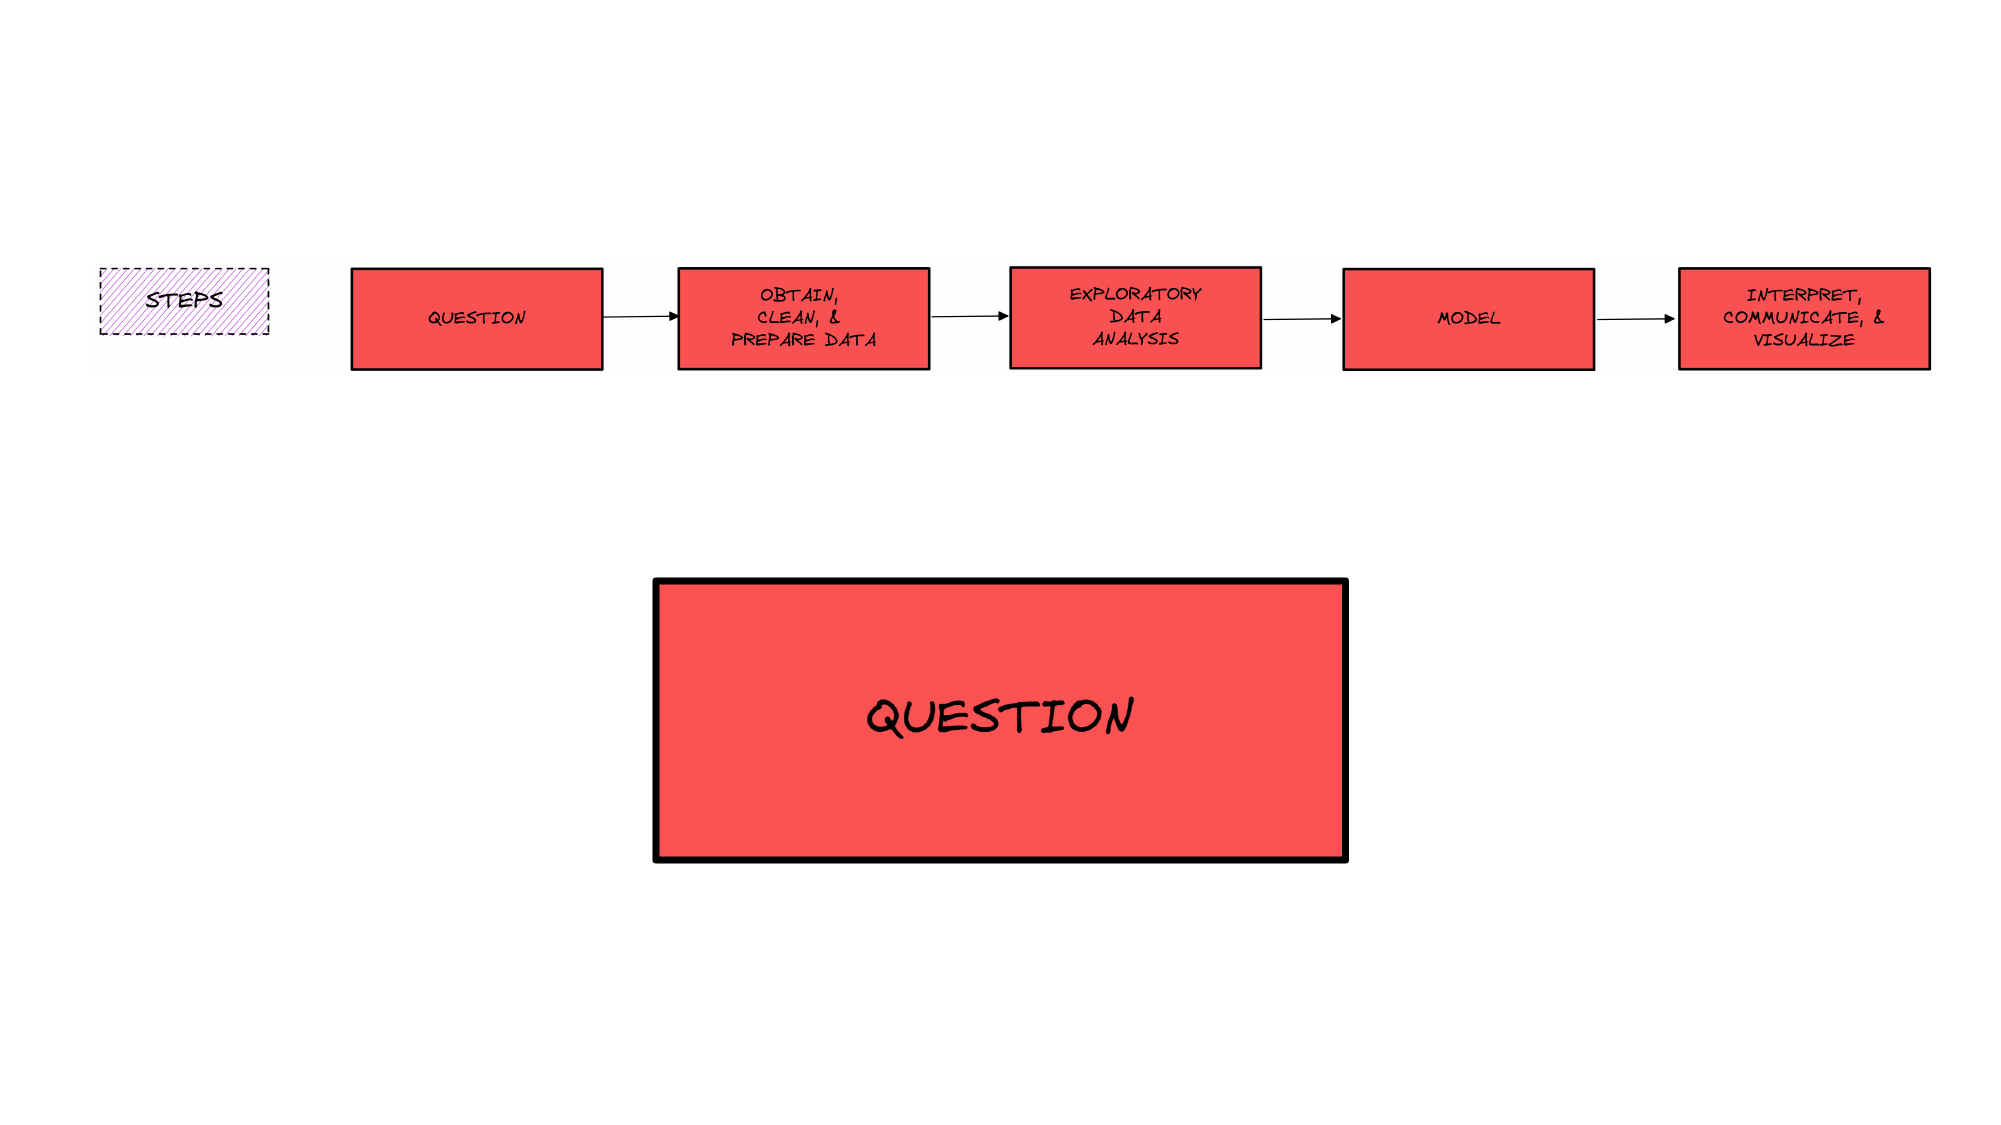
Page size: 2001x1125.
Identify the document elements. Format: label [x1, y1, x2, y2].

picture [638, 563, 1363, 877]
picture [93, 261, 1936, 376]
